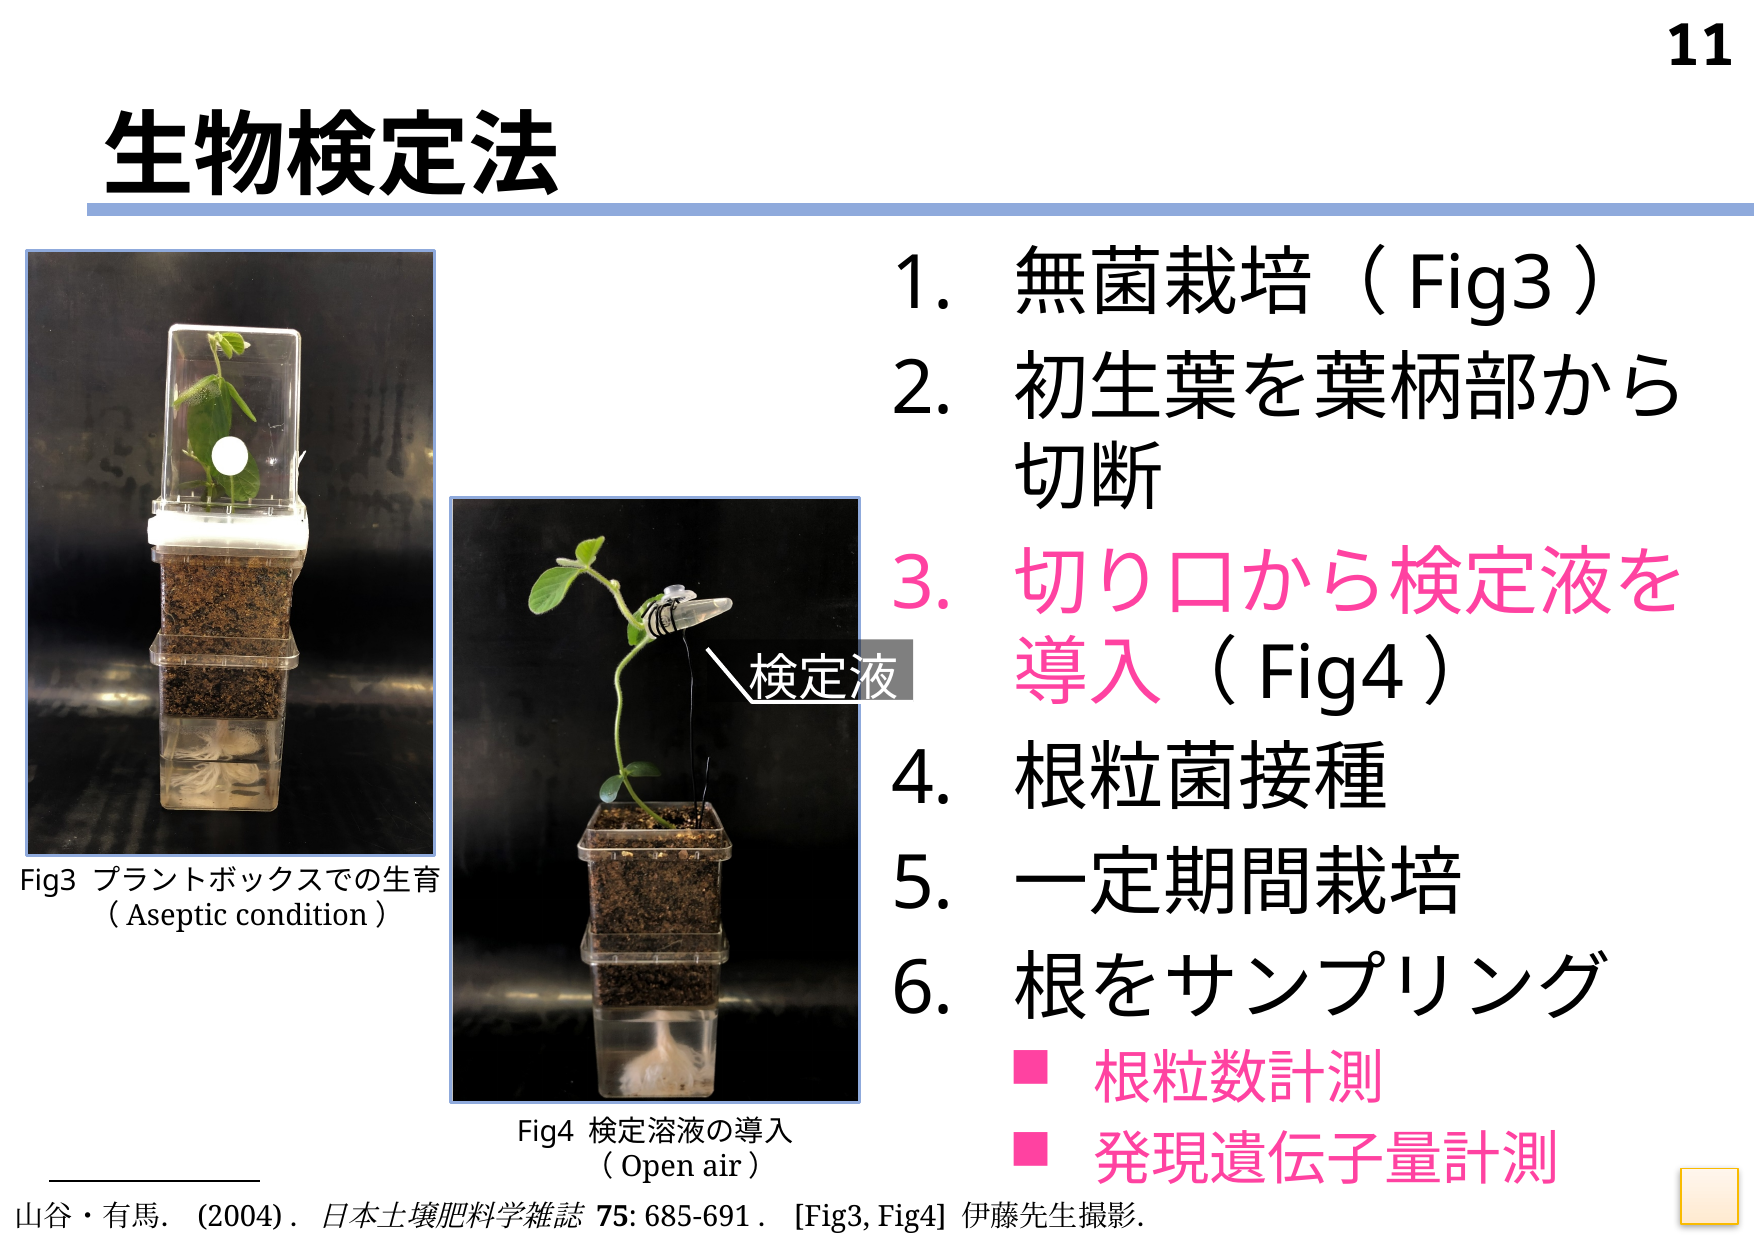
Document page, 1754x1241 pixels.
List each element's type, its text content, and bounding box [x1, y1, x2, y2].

title 生物検定法 [87, 66, 1750, 213]
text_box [452, 498, 859, 1191]
slide_number 11 [1565, 0, 1750, 66]
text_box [1, 251, 460, 940]
list 無菌栽培（Fig3） 初生葉を葉柄部から切断 切り口から検定液を導入（Fig4） 根粒菌接種 一定期間栽培 根をサンプリング 根粒数計測 発現遺伝子量計測 [876, 216, 1750, 1209]
list 山谷・有馬．(2004)．日本土壌肥料学雑誌 75: 685-691．[Fig3, Fig4] 伊藤先生撮影． [0, 1184, 1750, 1240]
text_box [1680, 1168, 1739, 1225]
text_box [706, 639, 914, 703]
